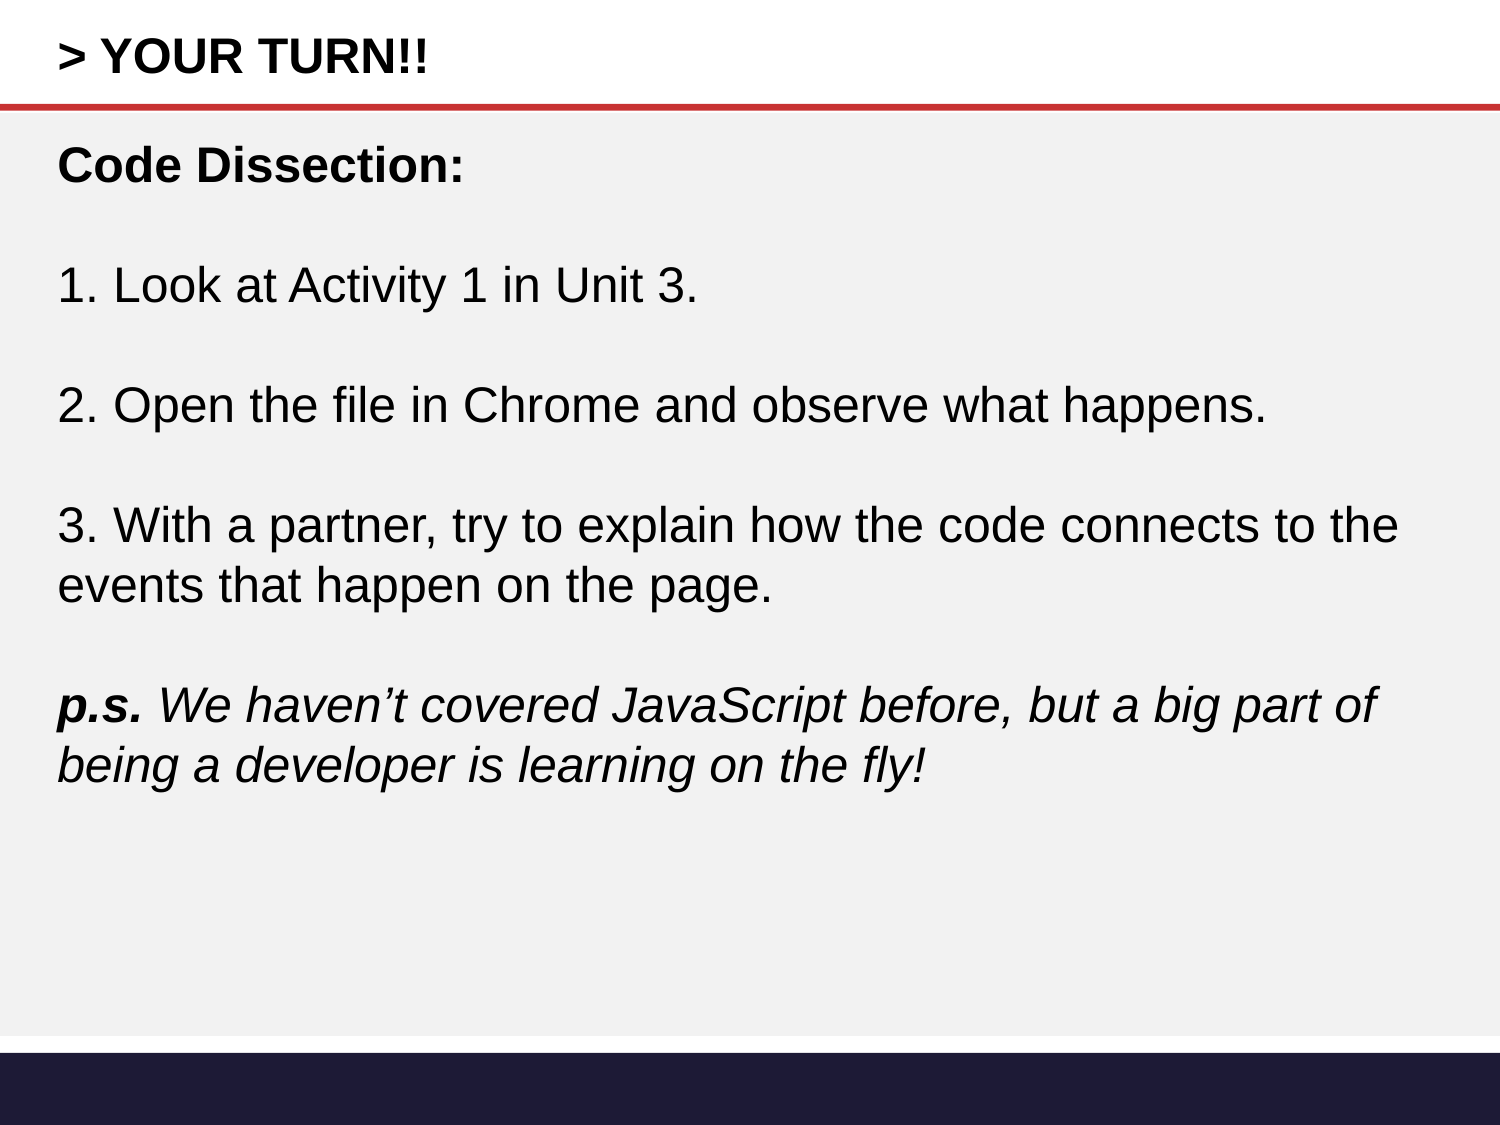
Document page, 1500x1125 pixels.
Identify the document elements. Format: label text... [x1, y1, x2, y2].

text_box > YOUR TURN!! [50, 16, 913, 91]
text_box Code Dissection: Look at Activity 1 in Unit 3. Open the file in Chrome and observe what happens. With a partner, try to explain how the code connects to the events that happen on the page. p.s. We haven’t covered JavaScript before, but a big part of being a developer is learning on the fly! [49, 124, 1475, 800]
text_box [0, 112, 1500, 1036]
